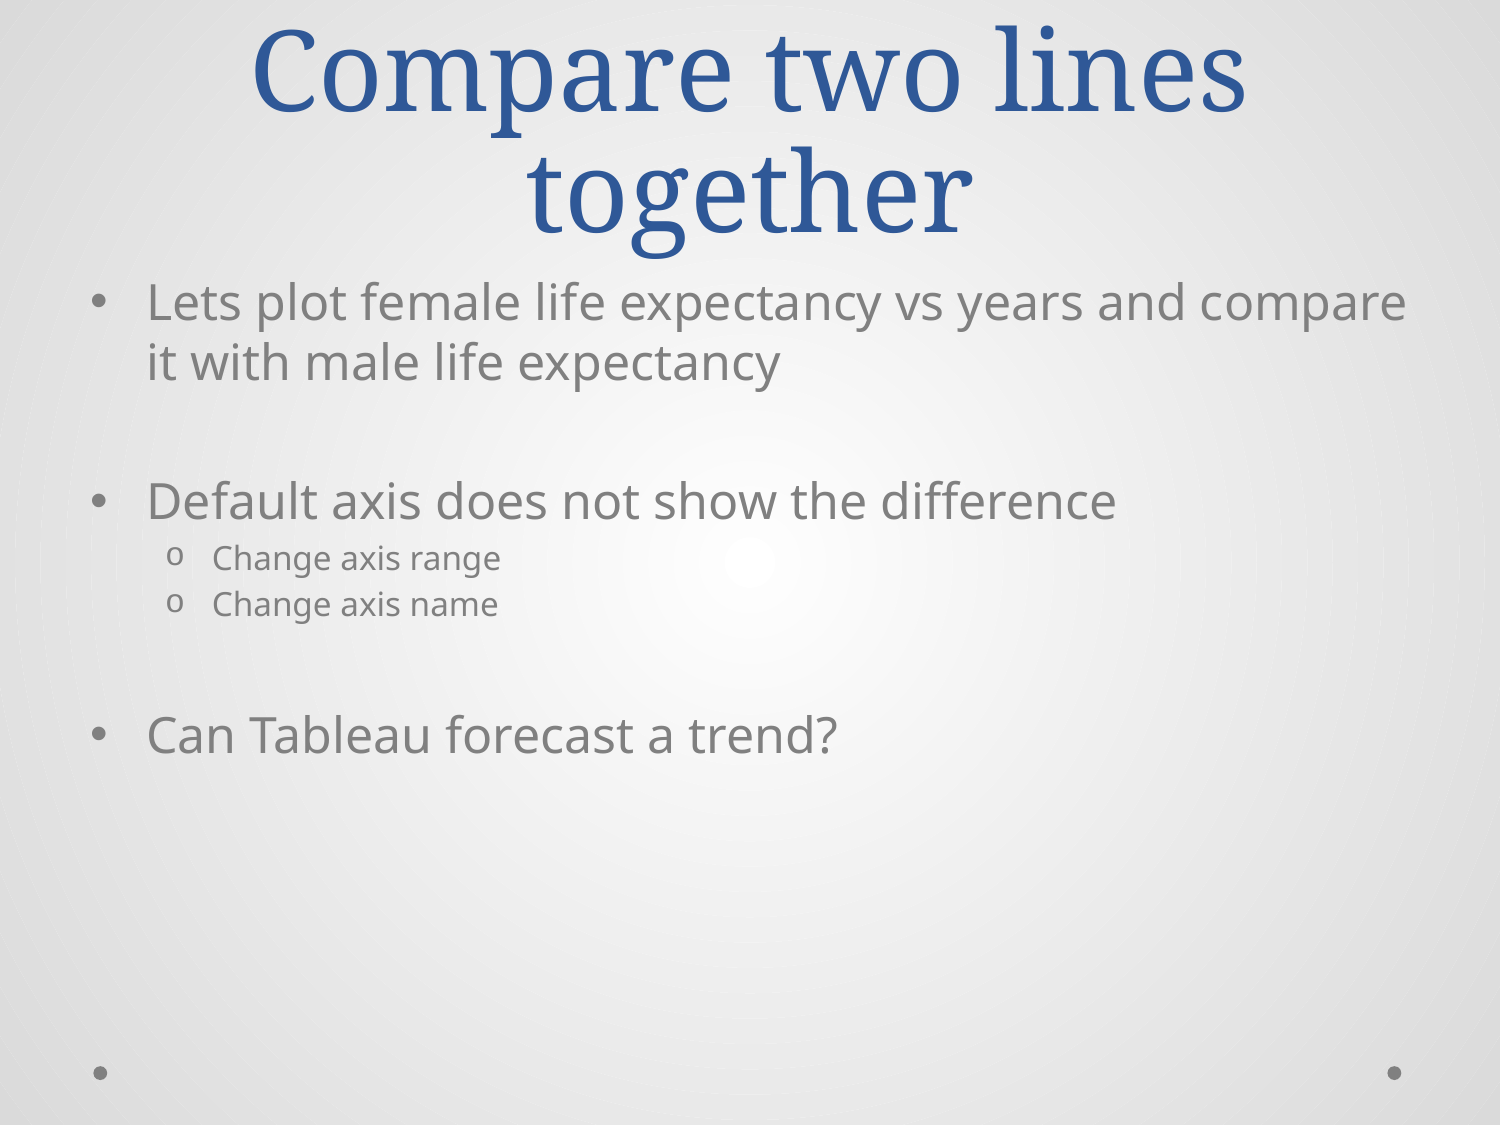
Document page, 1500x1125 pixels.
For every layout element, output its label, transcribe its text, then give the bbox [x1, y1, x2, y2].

title Compare two lines together [75, 0, 1425, 262]
list Lets plot female life expectancy vs years and compare it with male life expectancy Default axis does not show the difference Change axis range Change axis name Can Tableau forecast a trend? [75, 262, 1425, 1005]
